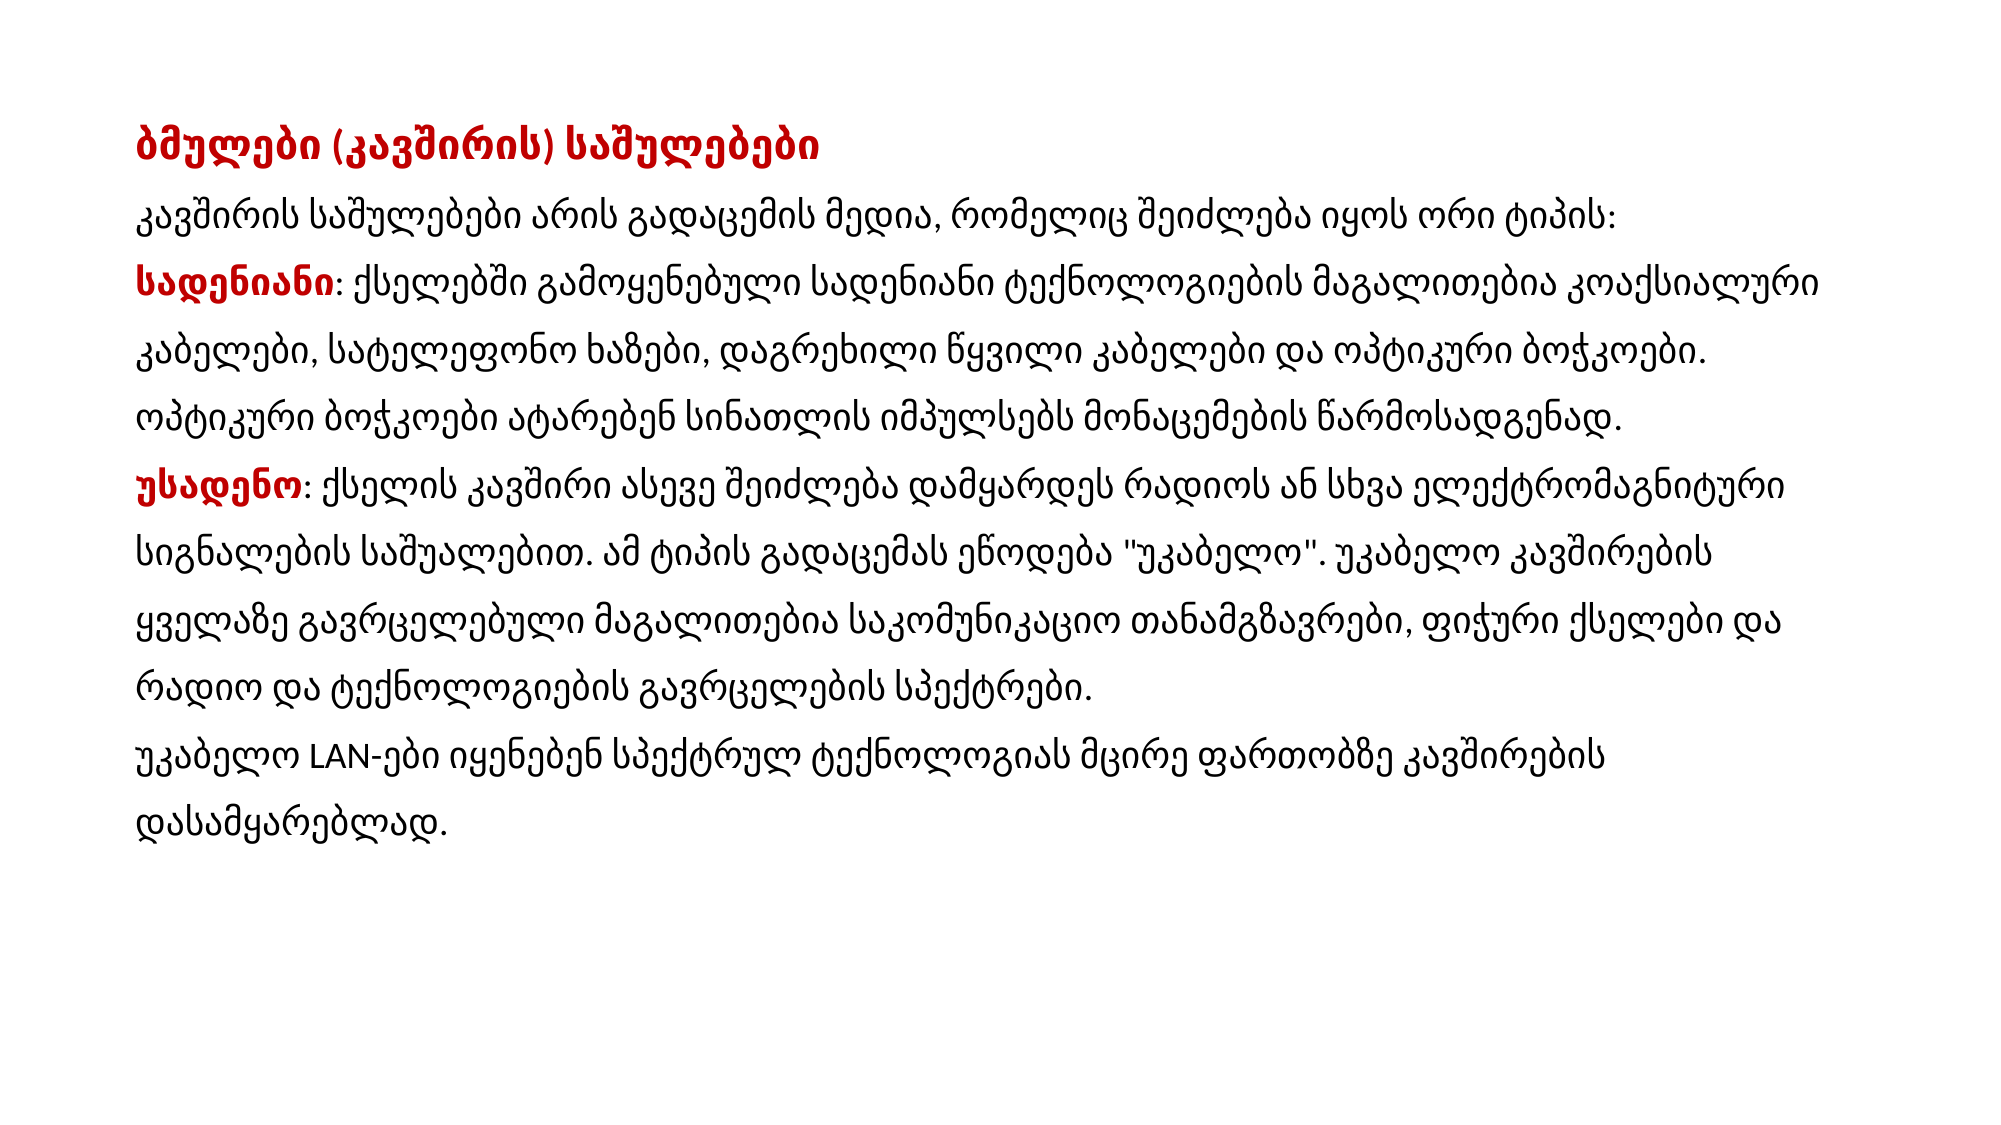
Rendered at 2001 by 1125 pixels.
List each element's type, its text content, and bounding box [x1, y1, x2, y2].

text_box ბმულები (კავშირის) საშულებები კავშირის საშულებები არის გადაცემის მედია, რომელიც შეიძლება იყოს ორი ტიპის: სადენიანი: ქსელებში გამოყენებული სადენიანი ტექნოლოგიების მაგალითებია კოაქსიალური კაბელები, სატელეფონო ხაზები, დაგრეხილი წყვილი კაბელები და ოპტიკური ბოჭკოები. ოპტიკური ბოჭკოები ატარებენ სინათლის იმპულსებს მონაცემების წარმოსადგენად. უსადენო: ქსელის კავშირი ასევე შეიძლება დამყარდეს რადიოს ან სხვა ელექტრომაგნიტური სიგნალების საშუალებით. ამ ტიპის გადაცემას ეწოდება "უკაბელო". უკაბელო კავშირების ყველაზე გავრცელებული მაგალითებია საკომუნიკაციო თანამგზავრები, ფიჭური ქსელები და რადიო და ტექნოლოგიების გავრცელების სპექტრები. უკაბელო LAN-ები იყენებენ სპექტრულ ტექნოლოგიას მცირე ფართობზე კავშირების დასამყარებლად. [120, 85, 1871, 851]
